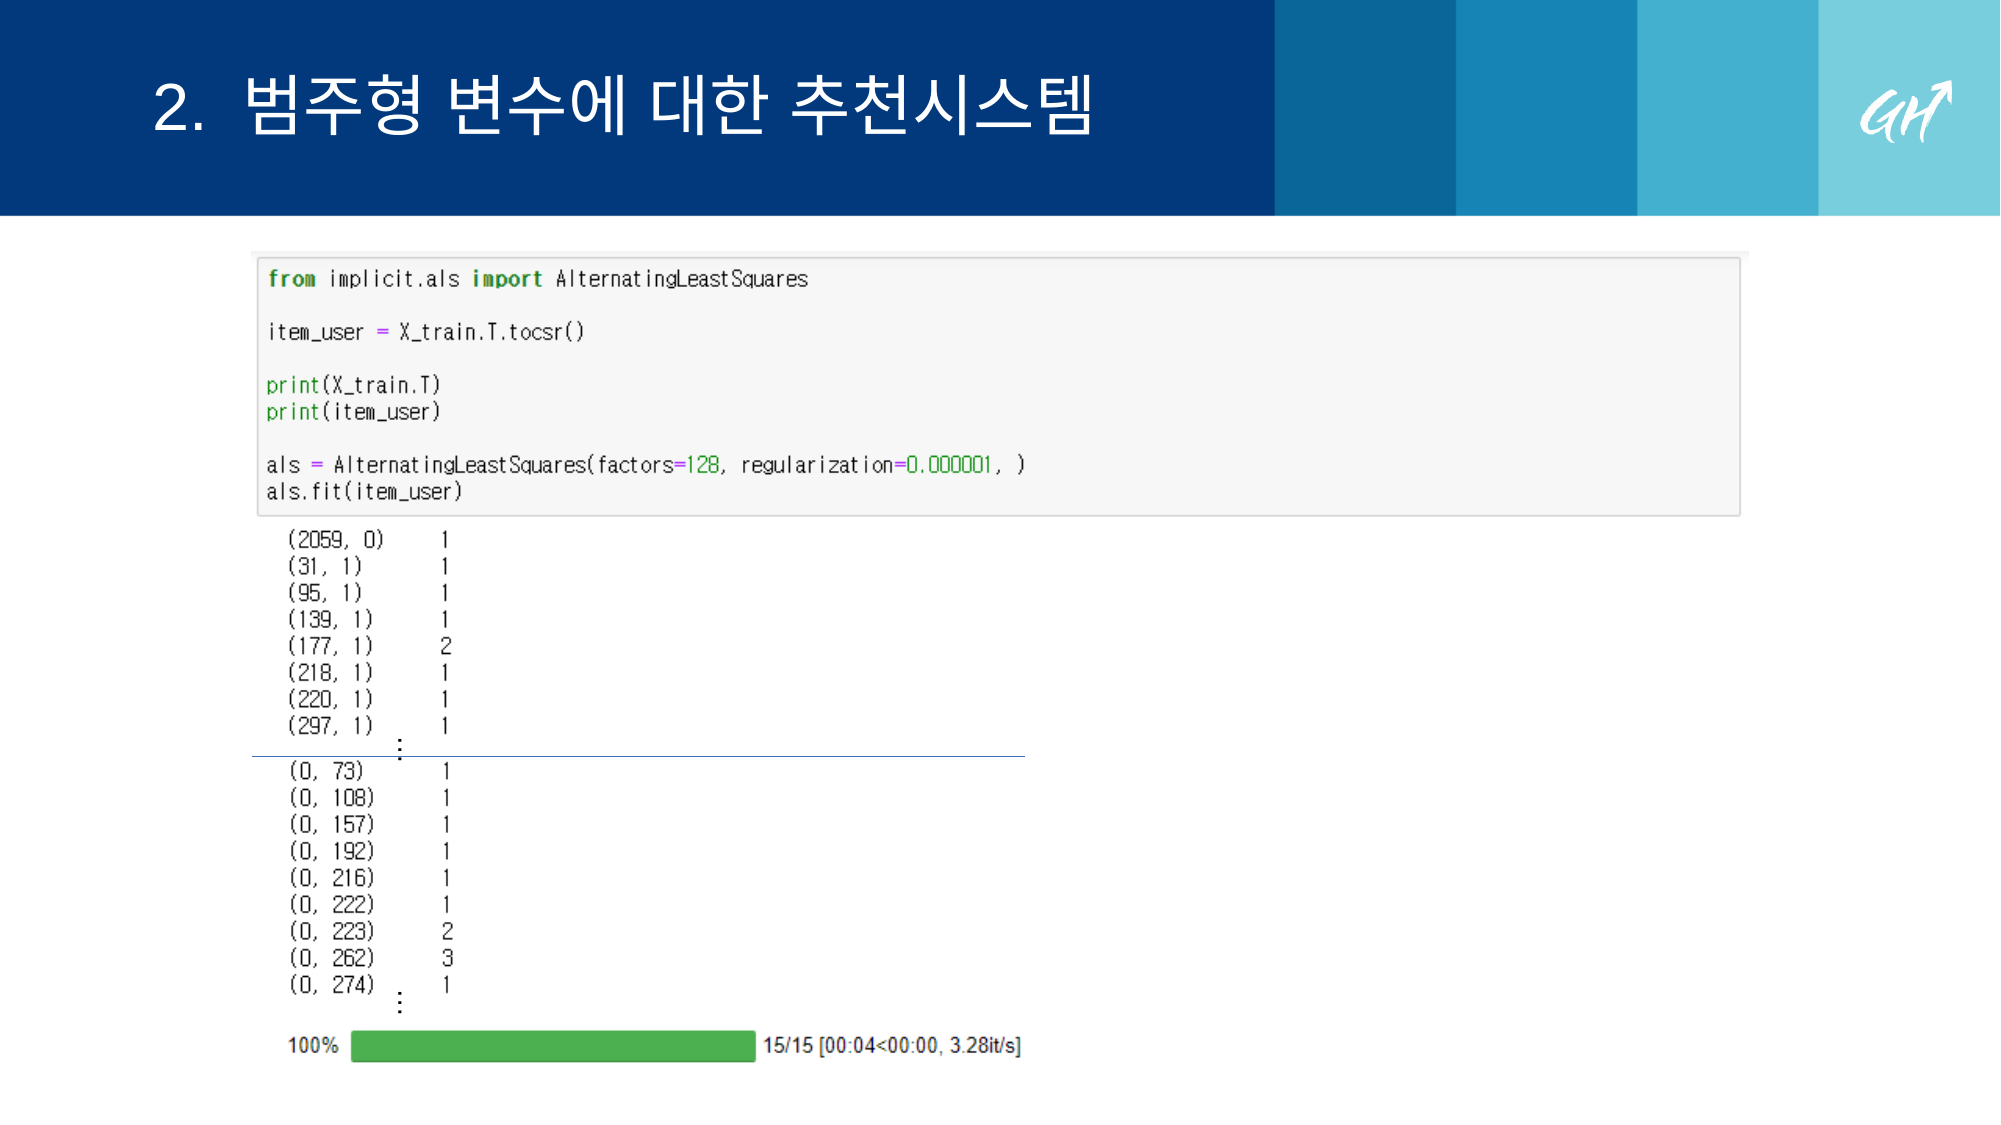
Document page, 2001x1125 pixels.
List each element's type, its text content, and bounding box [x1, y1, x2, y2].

title 2. 범주형 변수에 대한 추천시스템 [137, 0, 1863, 218]
picture [0, 0, 2000, 1125]
text_box … [369, 1007, 435, 1013]
text_box … [369, 748, 435, 754]
